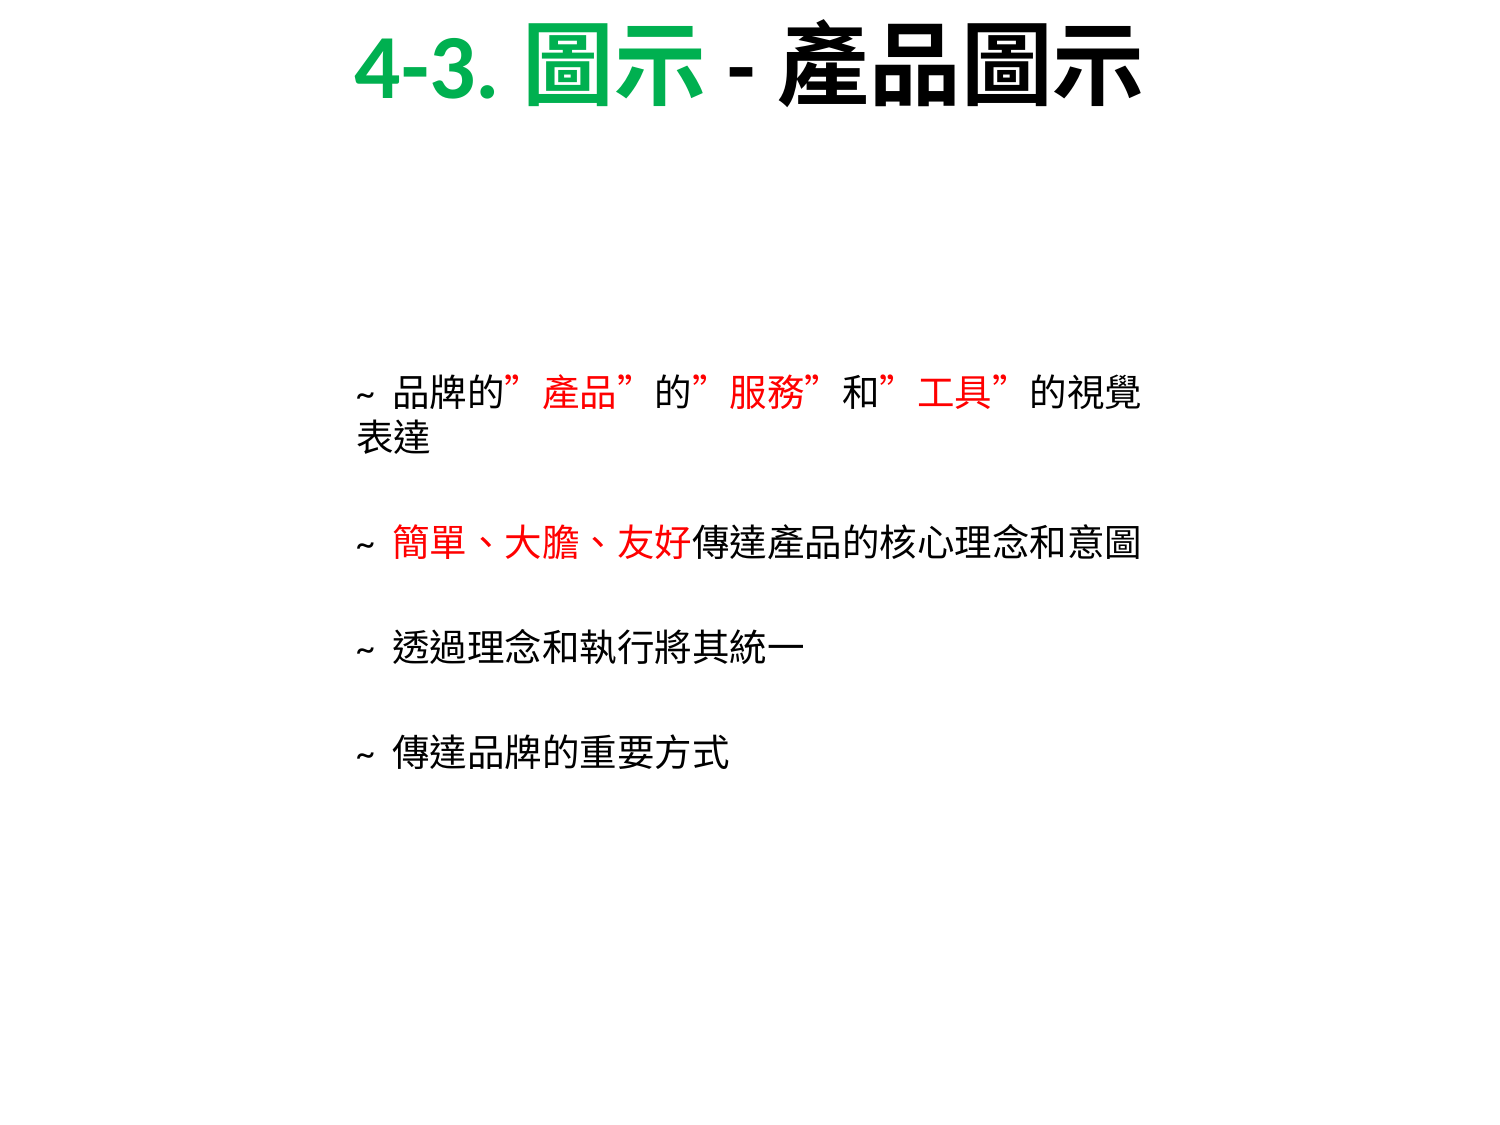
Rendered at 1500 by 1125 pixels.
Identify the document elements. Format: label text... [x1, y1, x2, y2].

list ~ 品牌的”產品”的”服務”和”工具”的視覺表達 ~ 簡單、大膽、友好傳達產品的核心理念和意圖 ~ 透過理念和執行將其統一 ~ 傳達品牌的重要方式 [341, 361, 1159, 764]
title 4-3.圖示-產品圖示 [75, 0, 1425, 138]
